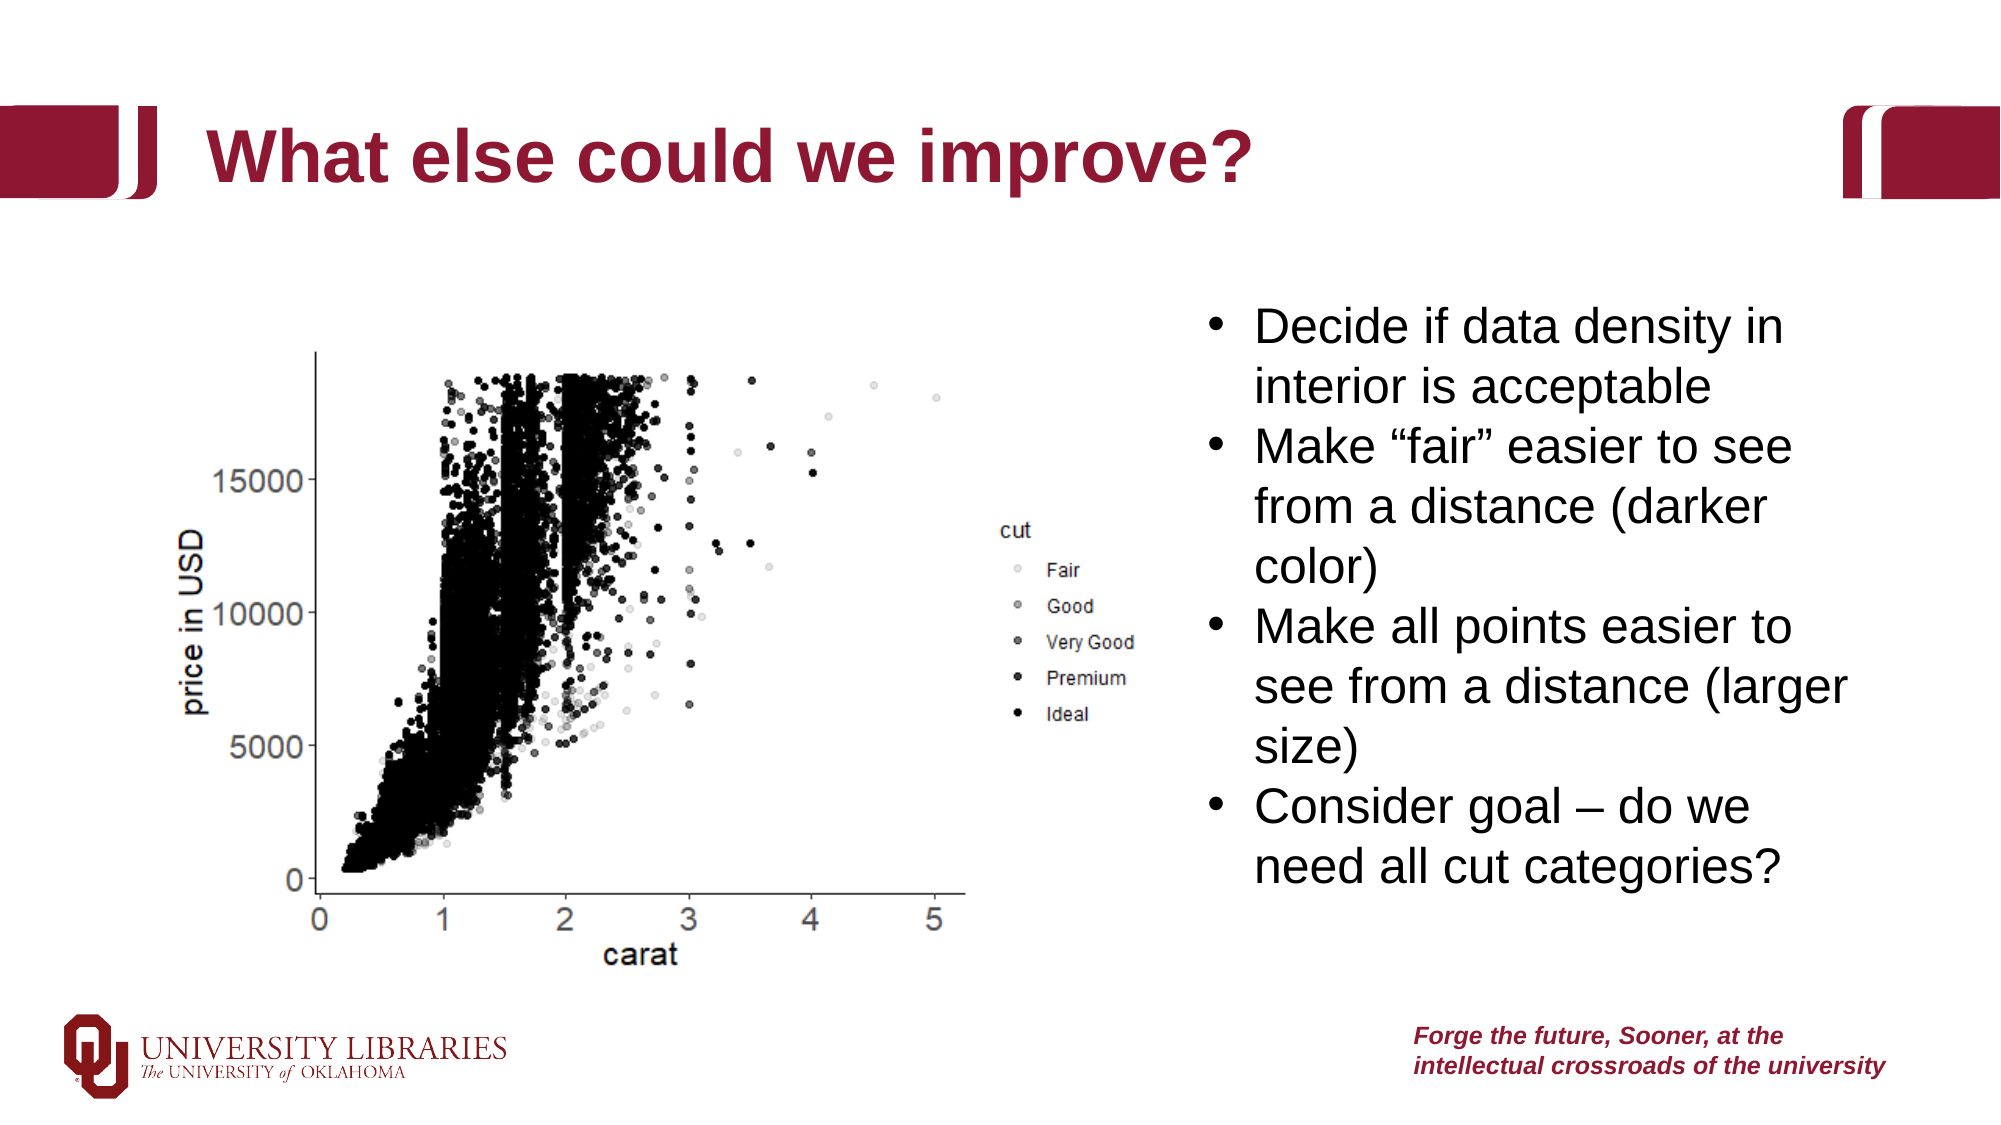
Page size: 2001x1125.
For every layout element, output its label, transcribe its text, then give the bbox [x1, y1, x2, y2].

picture [41, 988, 532, 1112]
title What else could we improve? [191, 110, 1870, 193]
text_box Decide if data density in interior is acceptable Make “fair” easier to see from a distance (darker color) Make all points easier to see from a distance (larger size) Consider goal – do we need all cut categories? [1192, 285, 1870, 961]
picture [165, 341, 1158, 981]
